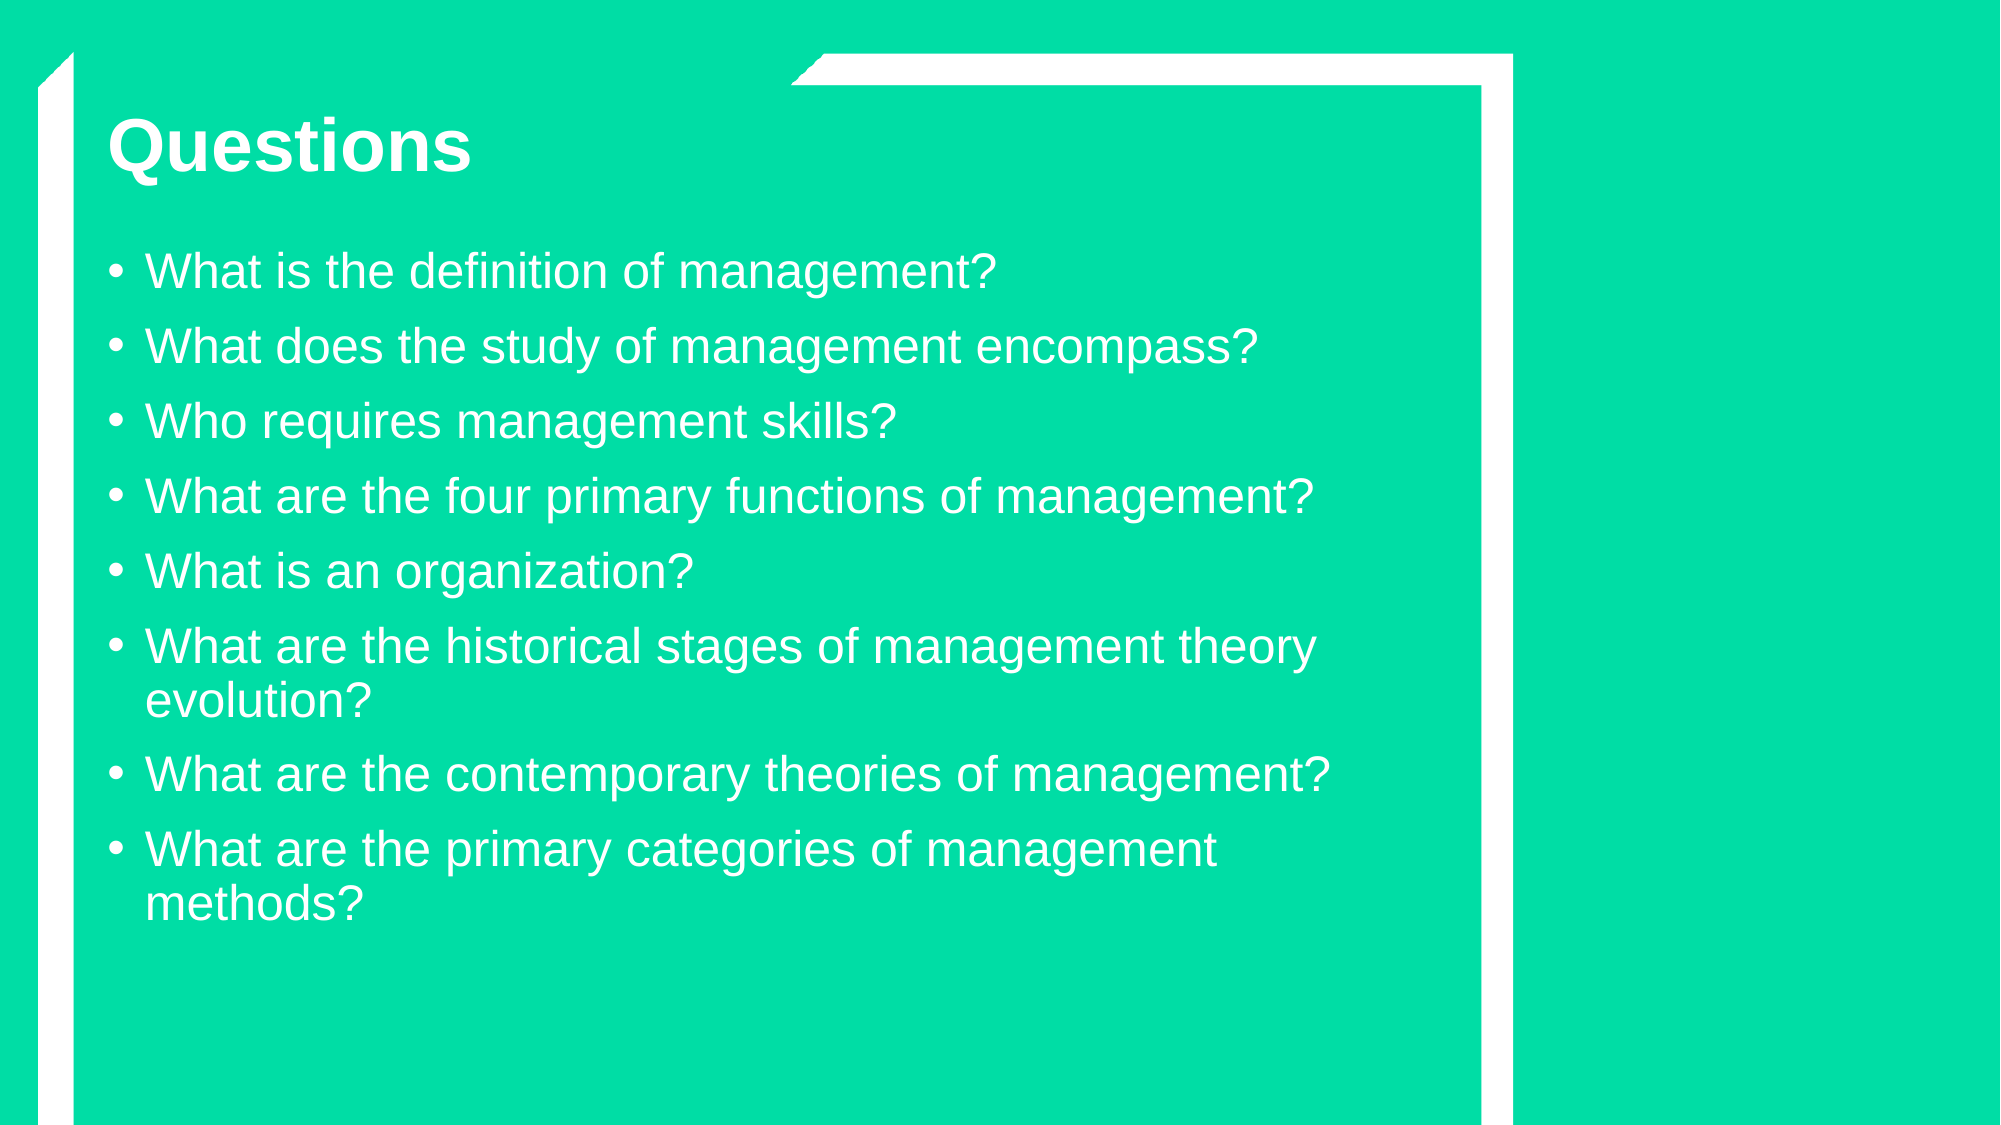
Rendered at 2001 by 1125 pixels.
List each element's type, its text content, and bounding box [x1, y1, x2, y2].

picture [38, 51, 1514, 1125]
list What is the definition of management? What does the study of management encompass? Who requires management skills? What are the four primary functions of management? What is an organization? What are the historical stages of management theory evolution? What are the contemporary theories of management? What are the primary categories of management methods? [92, 238, 1390, 940]
text_box Questions [92, 88, 1476, 194]
